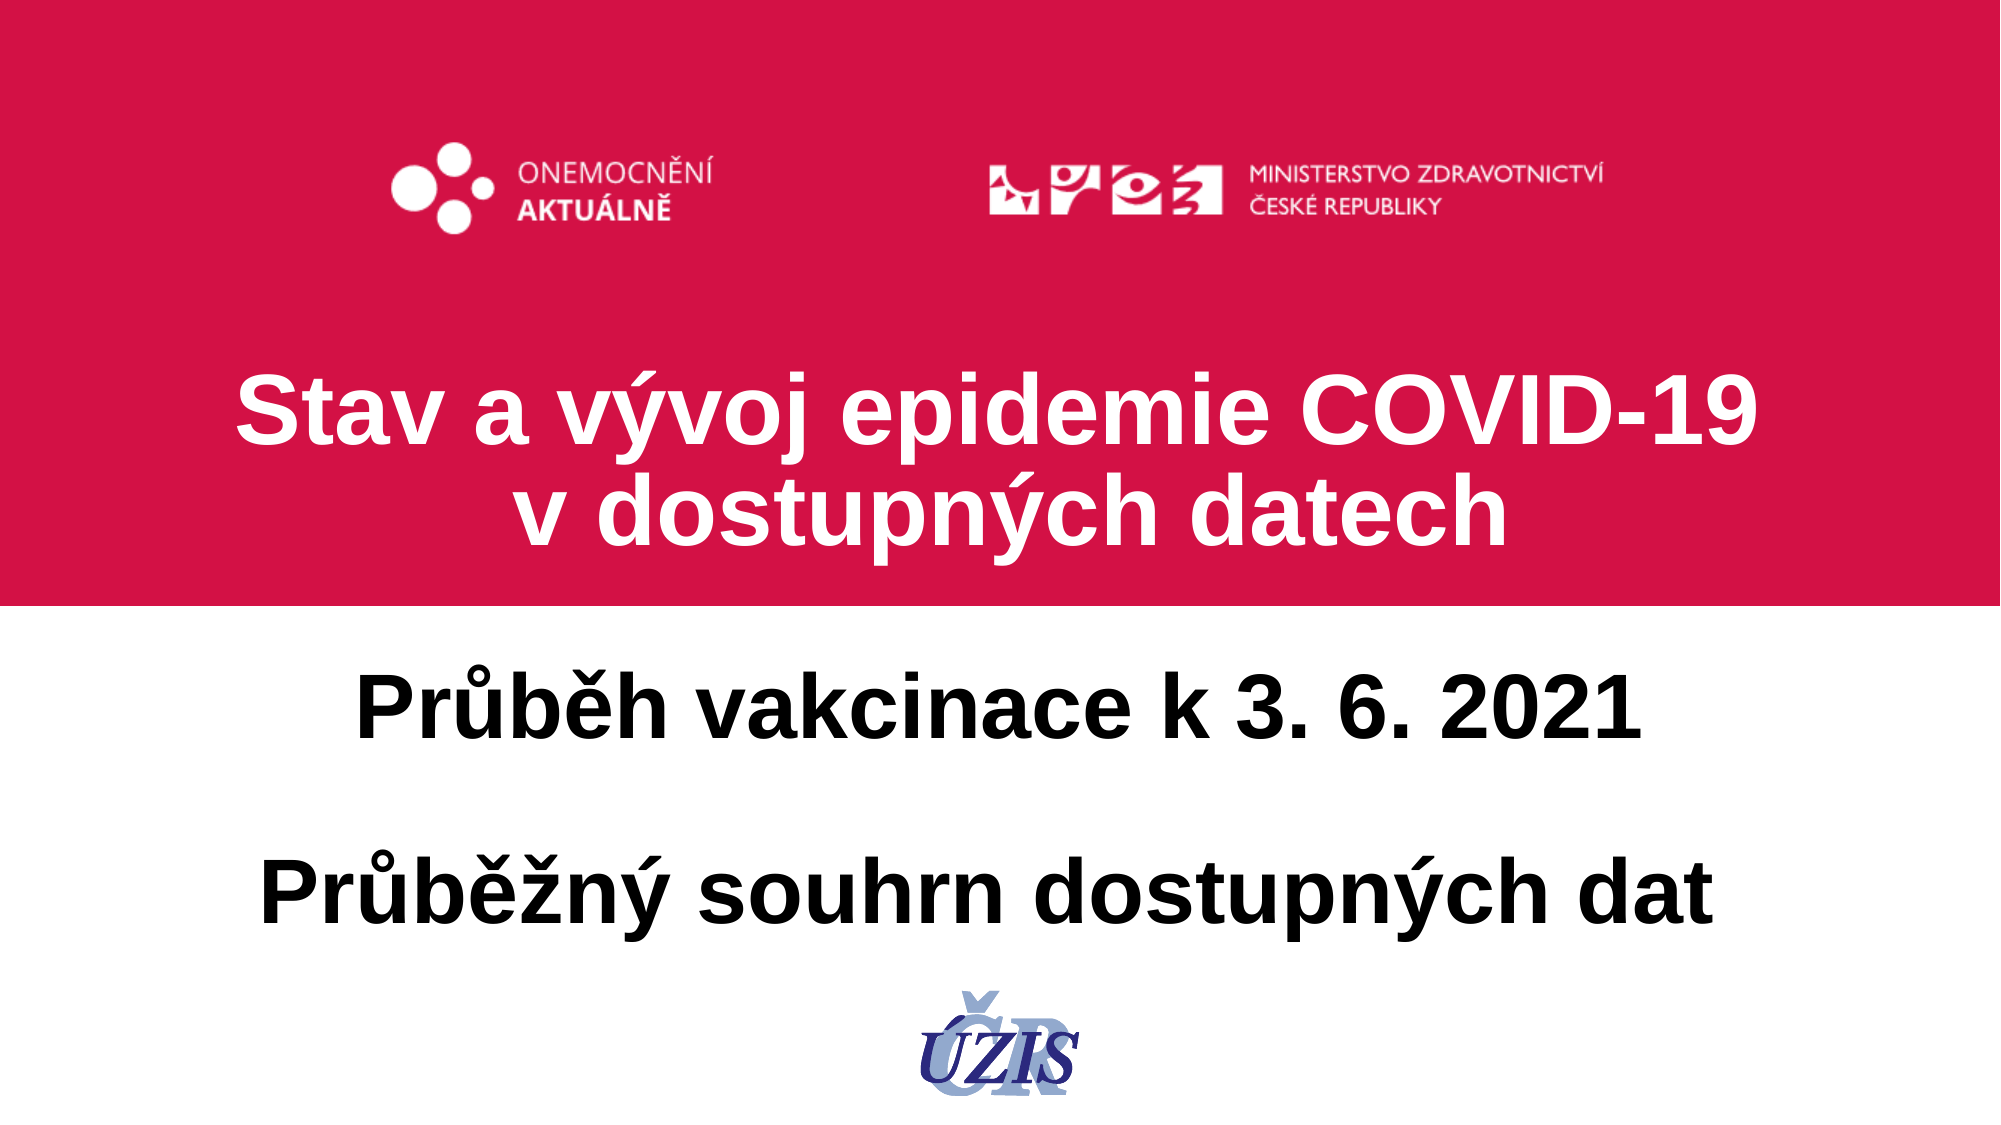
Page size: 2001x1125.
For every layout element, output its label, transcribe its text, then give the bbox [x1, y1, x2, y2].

text_box Průběh vakcinace k 3. 6. 2021 Průběžný souhrn dostupných dat [0, 628, 2000, 950]
text_box Stav a vývoj epidemie COVID-19 v dostupných datech [11, 295, 2000, 573]
